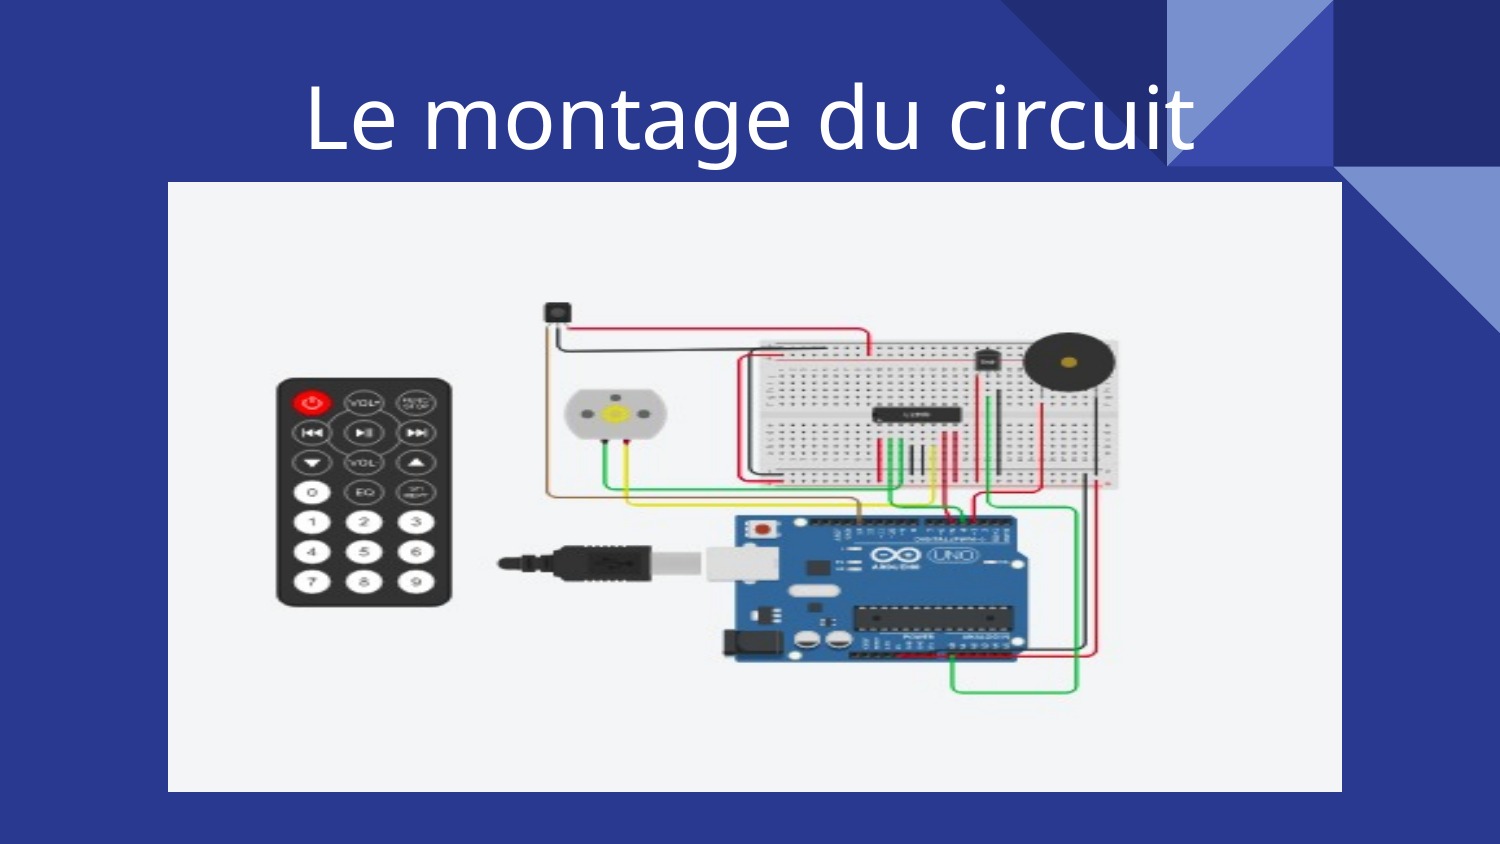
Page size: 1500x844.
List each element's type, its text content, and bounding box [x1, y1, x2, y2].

title Le montage du circuit [75, 44, 1425, 180]
picture [55, 182, 1461, 793]
